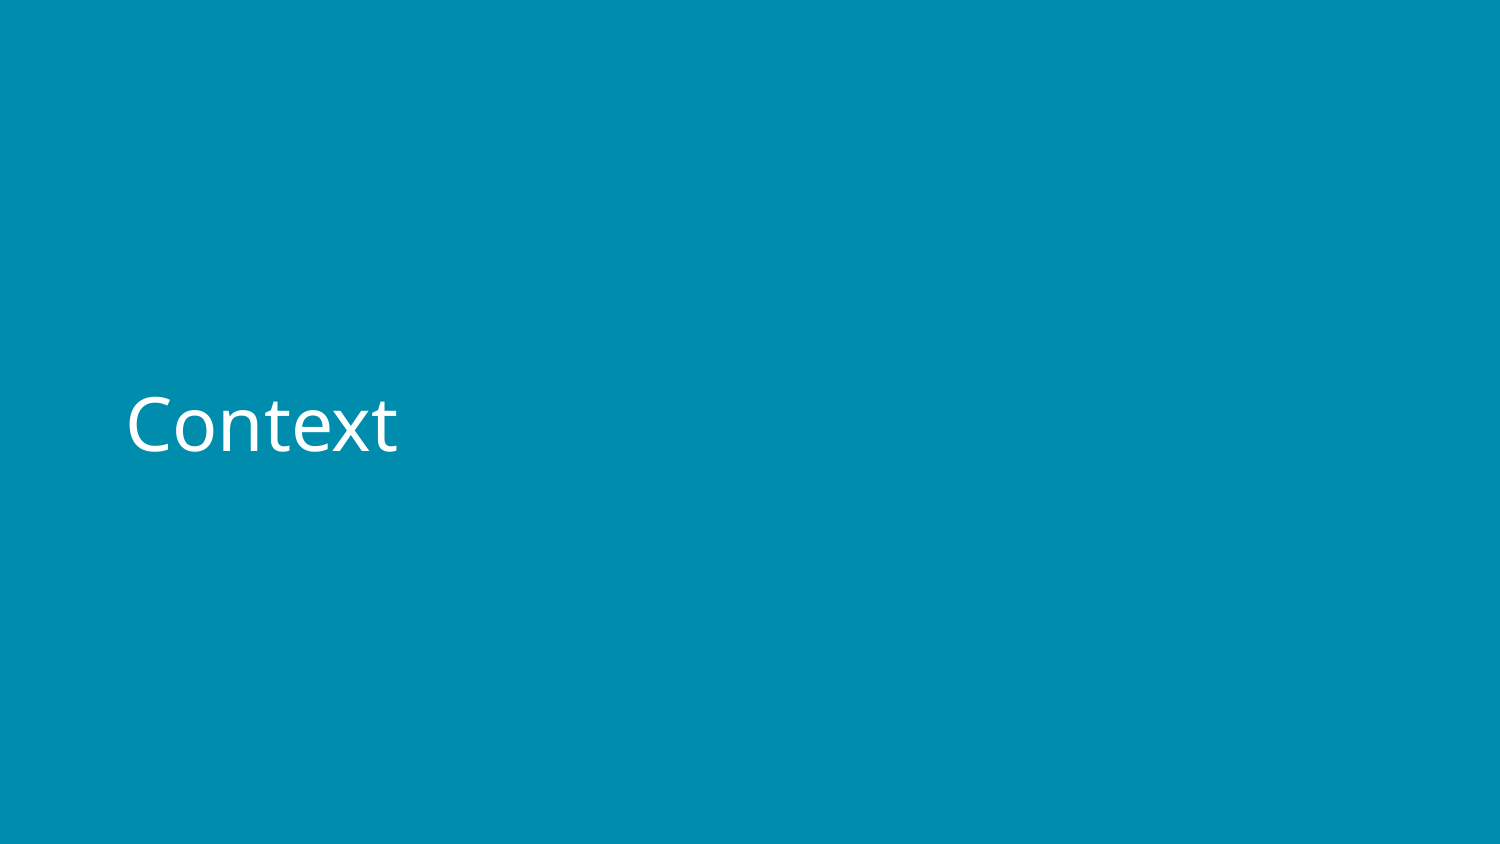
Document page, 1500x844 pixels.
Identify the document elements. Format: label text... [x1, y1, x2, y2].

title Context [110, 351, 1399, 493]
